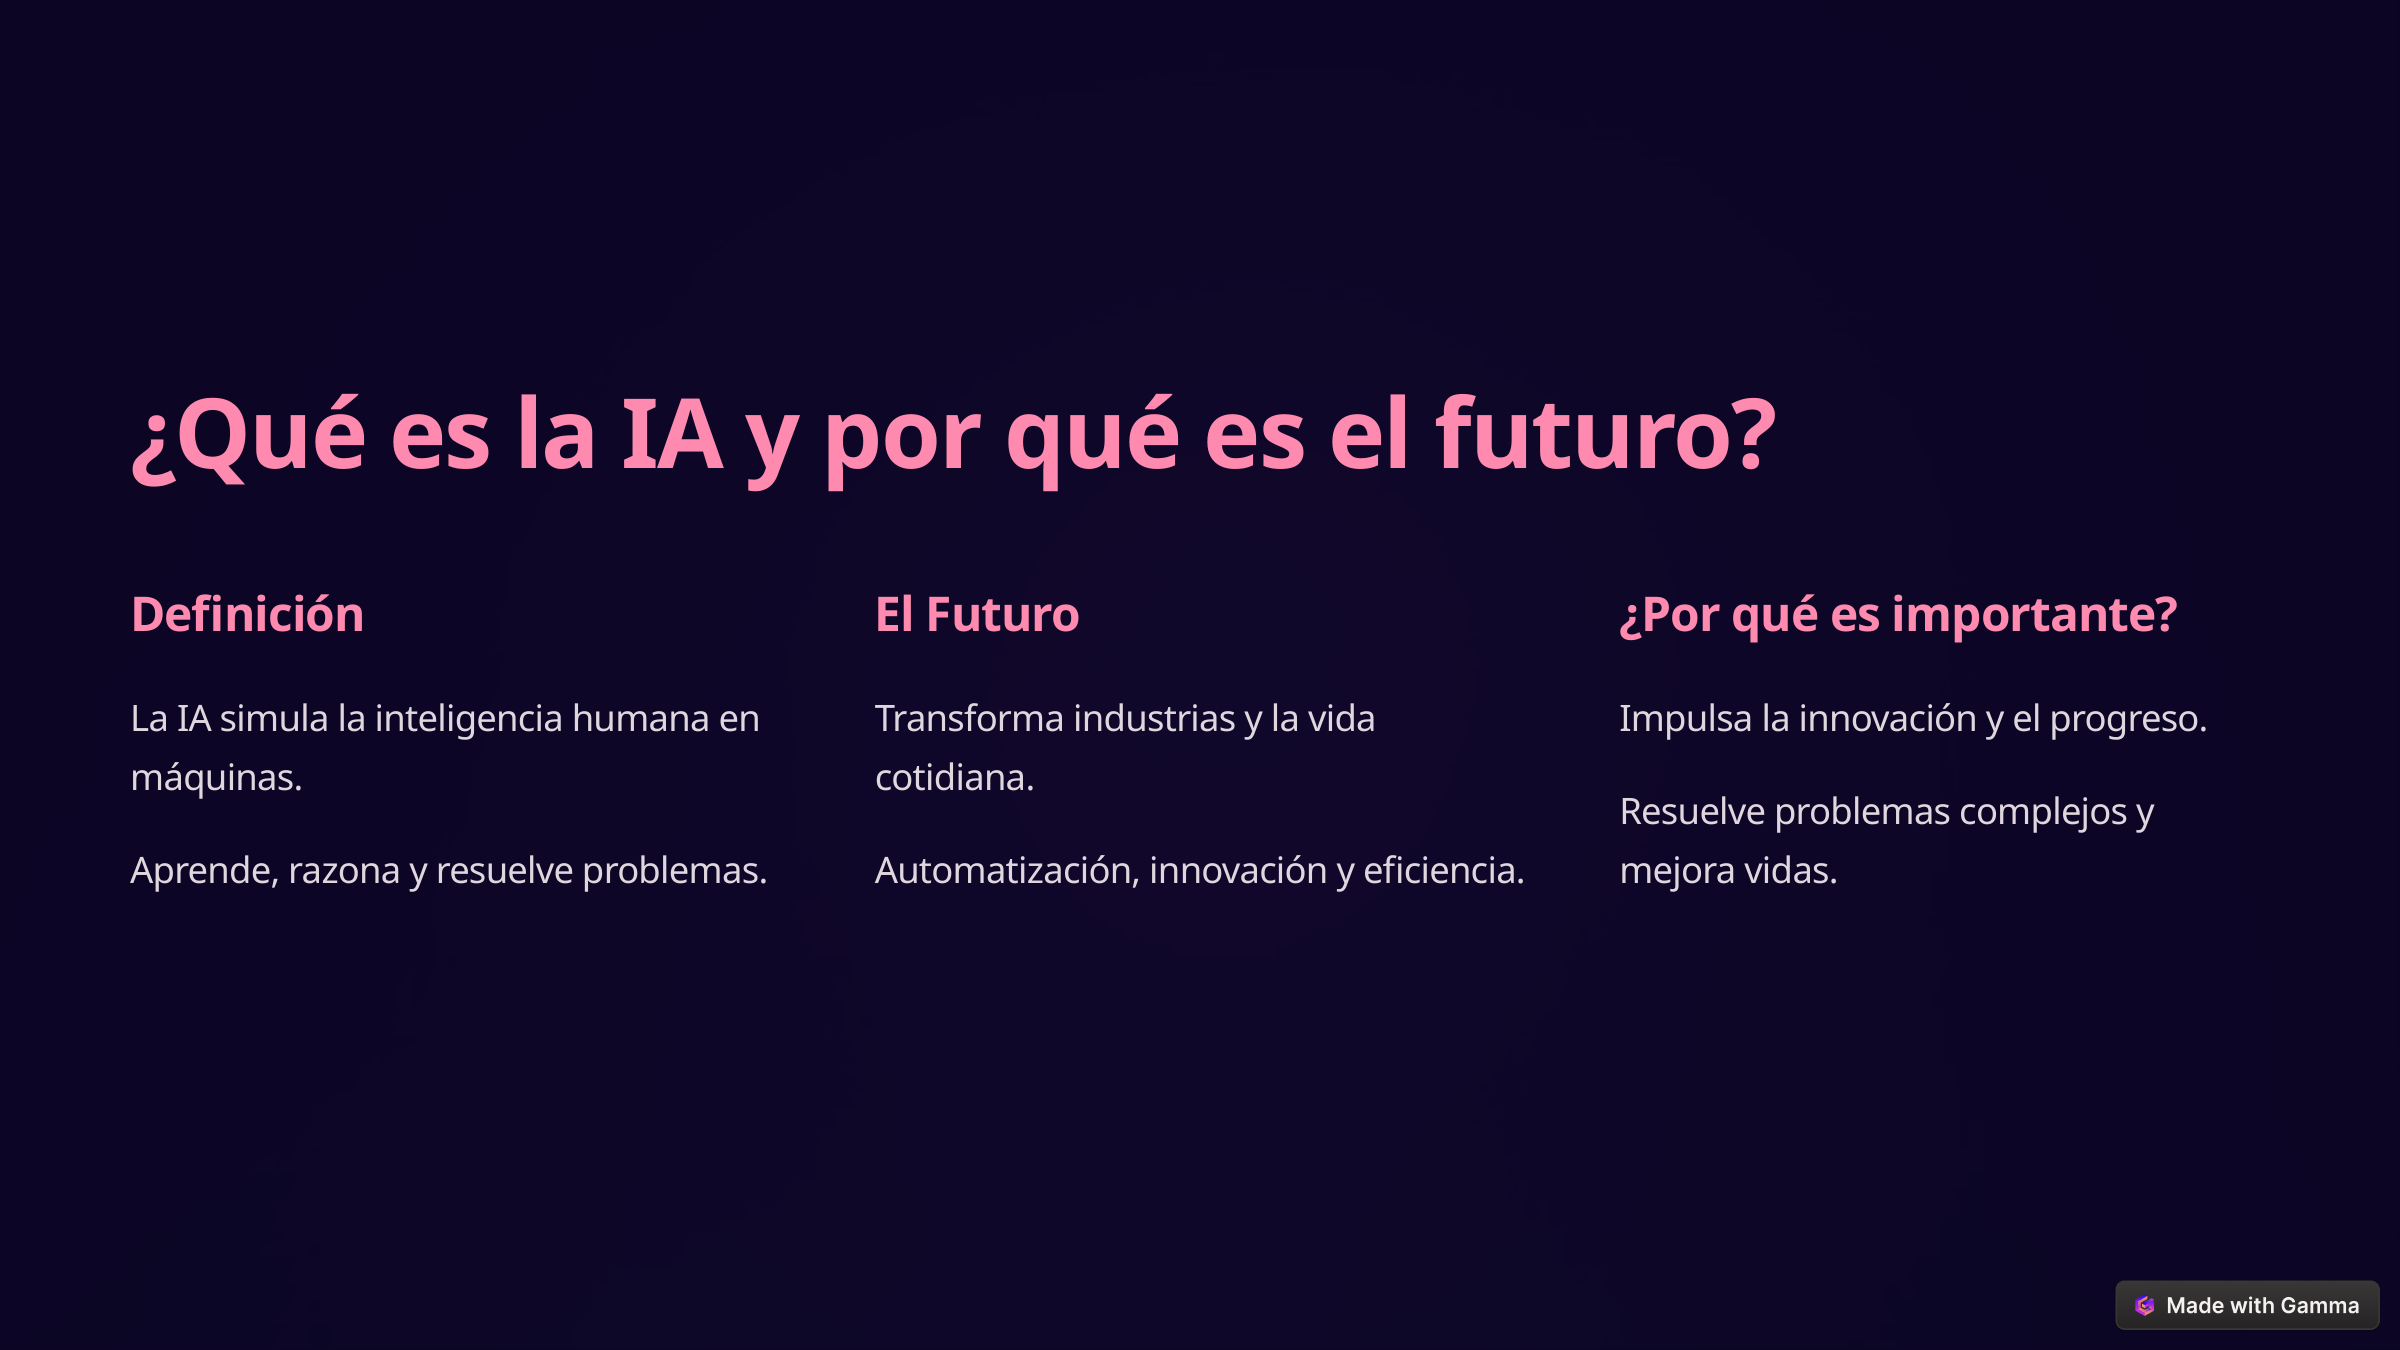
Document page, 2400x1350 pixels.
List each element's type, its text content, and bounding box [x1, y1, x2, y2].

text_box Resuelve problemas complejos y mejora vidas. [1619, 772, 2272, 892]
text_box Transforma industrias y la vida cotidiana. [874, 679, 1528, 799]
text_box Aprende, razona y resuelve problemas. [130, 831, 783, 951]
text_box La IA simula la inteligencia humana en máquinas. [130, 679, 783, 799]
text_box Impulsa la innovación y el progreso. [1619, 679, 2272, 739]
text_box Automatización, innovación y eficiencia. [874, 831, 1528, 951]
text_box ¿Qué es la IA y por qué es el futuro? [130, 365, 1624, 488]
picture [2106, 1271, 2389, 1339]
text_box El Futuro [874, 580, 1364, 642]
text_box ¿Por qué es importante? [1619, 580, 2133, 642]
text_box Definición [130, 580, 619, 642]
